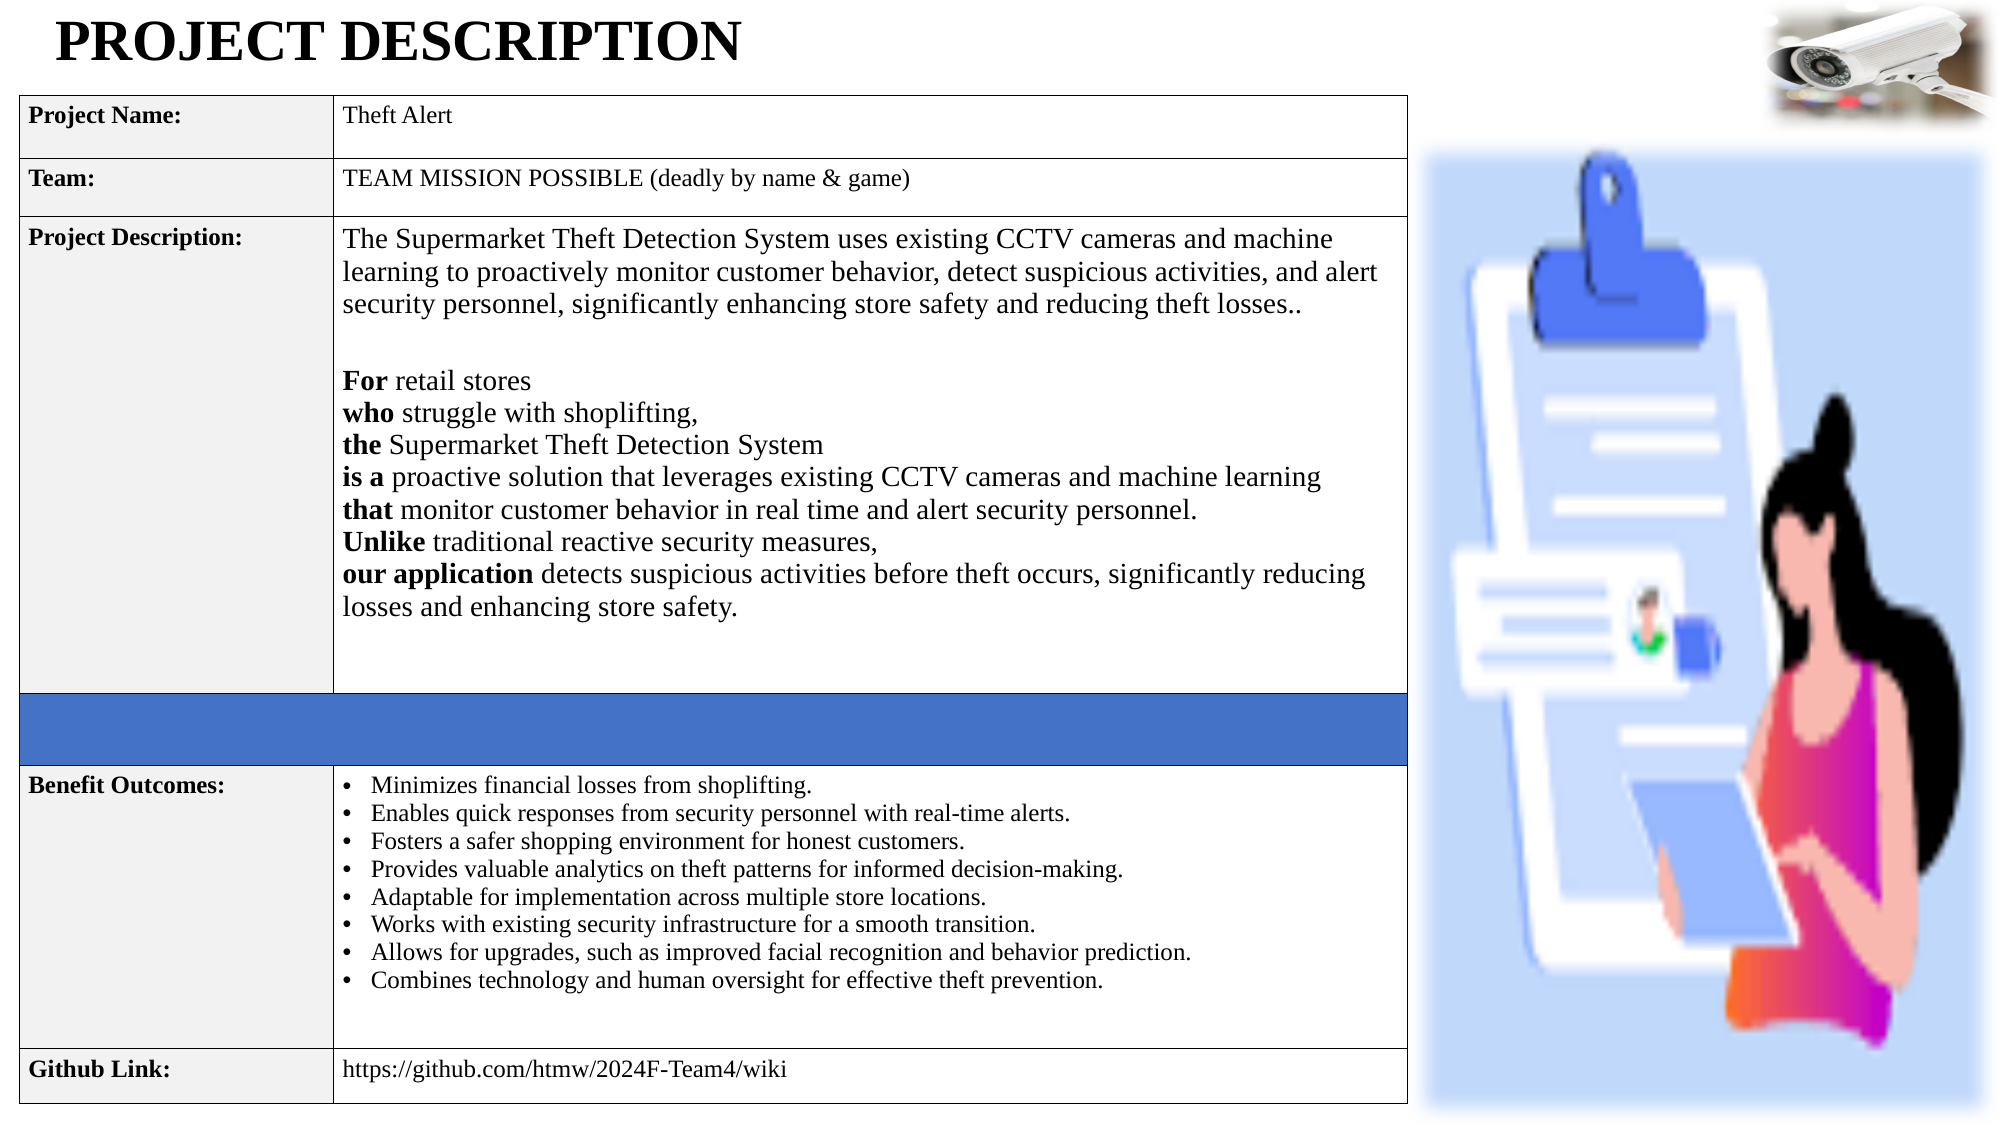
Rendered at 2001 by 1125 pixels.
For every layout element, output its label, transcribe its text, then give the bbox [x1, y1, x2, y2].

table_cell Project Description: [20, 217, 333, 693]
table_cell TEAM MISSION POSSIBLE (deadly by name & game) [334, 159, 1406, 216]
table_cell Github Link: [20, 1049, 333, 1103]
table_cell The Supermarket Theft Detection System uses existing CCTV cameras and machine learning to proactively monitor customer behavior, detect suspicious activities, and alert security personnel, significantly enhancing store safety and reducing theft losses.. For retail stores who struggle with shoplifting, the Supermarket Theft Detection System is a proactive solution that leverages existing CCTV cameras and machine learning that monitor customer behavior in real time and alert security personnel. Unlike traditional reactive security measures, our application detects suspicious activities before theft occurs, significantly reducing losses and enhancing store safety. [334, 217, 1406, 693]
text_box PROJECT DESCRIPTION [40, 0, 1041, 80]
table_cell https://github.com/htmw/2024F-Team4/wiki [334, 1049, 1406, 1103]
table_cell Benefit Outcomes: [20, 766, 333, 1048]
table_cell Minimizes financial losses from shoplifting. Enables quick responses from security personnel with real-time alerts. Fosters a safer shopping environment for honest customers. Provides valuable analytics on theft patterns for informed decision-making. Adaptable for implementation across multiple store locations. Works with existing security infrastructure for a smooth transition. Allows for upgrades, such as improved facial recognition and behavior prediction. Combines technology and human oversight for effective theft prevention. [334, 766, 1406, 1048]
table_header Project Name: [20, 96, 333, 158]
table_header Theft Alert [334, 96, 1407, 158]
table_cell [20, 694, 1406, 765]
picture [1406, 0, 2000, 1125]
text_box [599, 290, 1406, 366]
table_cell Team: [20, 159, 333, 216]
